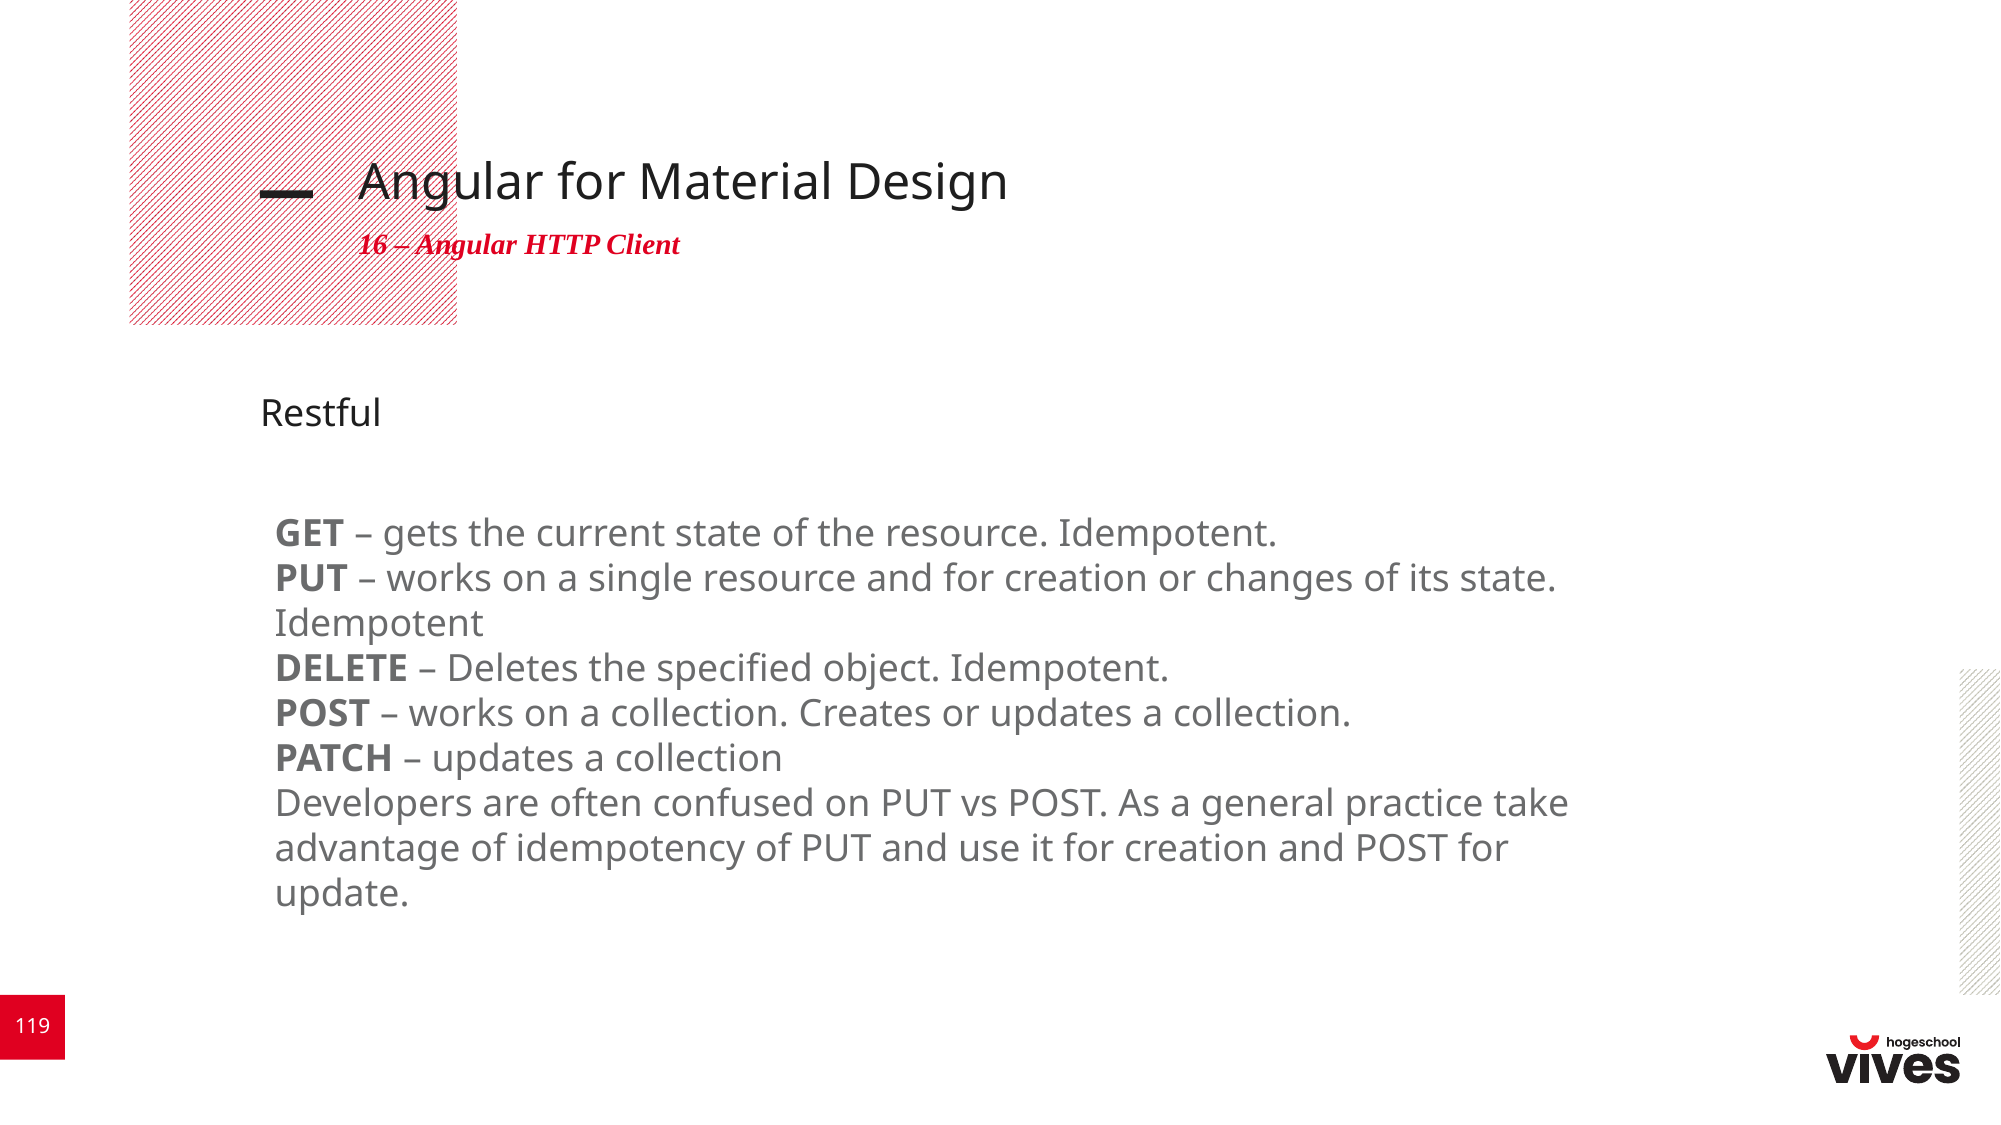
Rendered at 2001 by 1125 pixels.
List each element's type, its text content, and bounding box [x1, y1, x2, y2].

text_box GET – gets the current state of the resource. Idempotent. PUT – works on a single resource and for creation or changes of its state. Idempotent DELETE – Deletes the specified object. Idempotent. POST – works on a collection. Creates or updates a collection. PATCH – updates a collection Developers are often confused on PUT vs POST. As a general practice take advantage of idempotency of PUT and use it for creation and POST for update. [259, 501, 1651, 922]
title Angular for Material Design [358, 138, 1863, 217]
picture [129, 0, 457, 325]
list Restful [259, 388, 1863, 995]
picture [1959, 669, 2000, 995]
list 16 – Angular HTTP Client [358, 217, 1863, 268]
